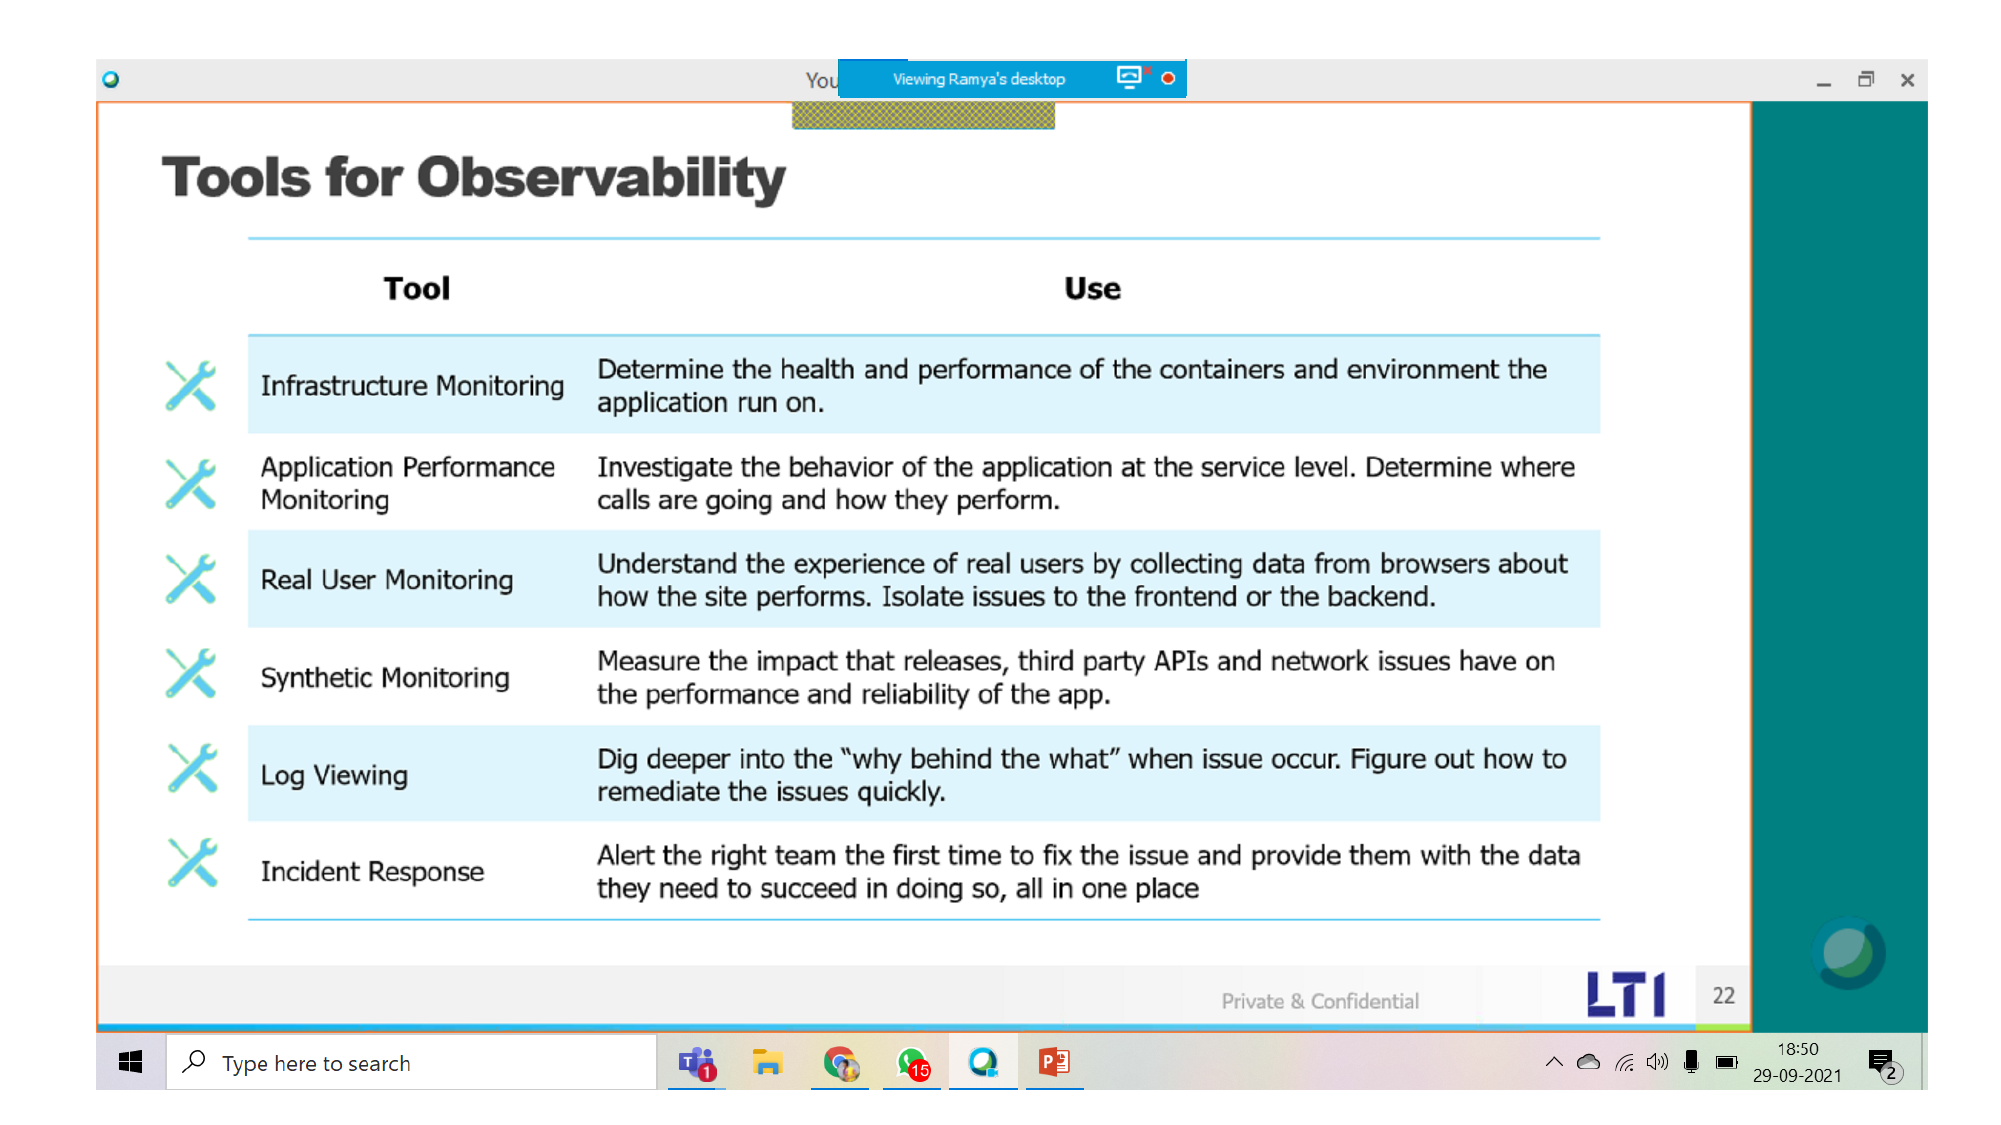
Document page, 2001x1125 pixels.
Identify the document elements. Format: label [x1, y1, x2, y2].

list [96, 59, 1928, 1090]
